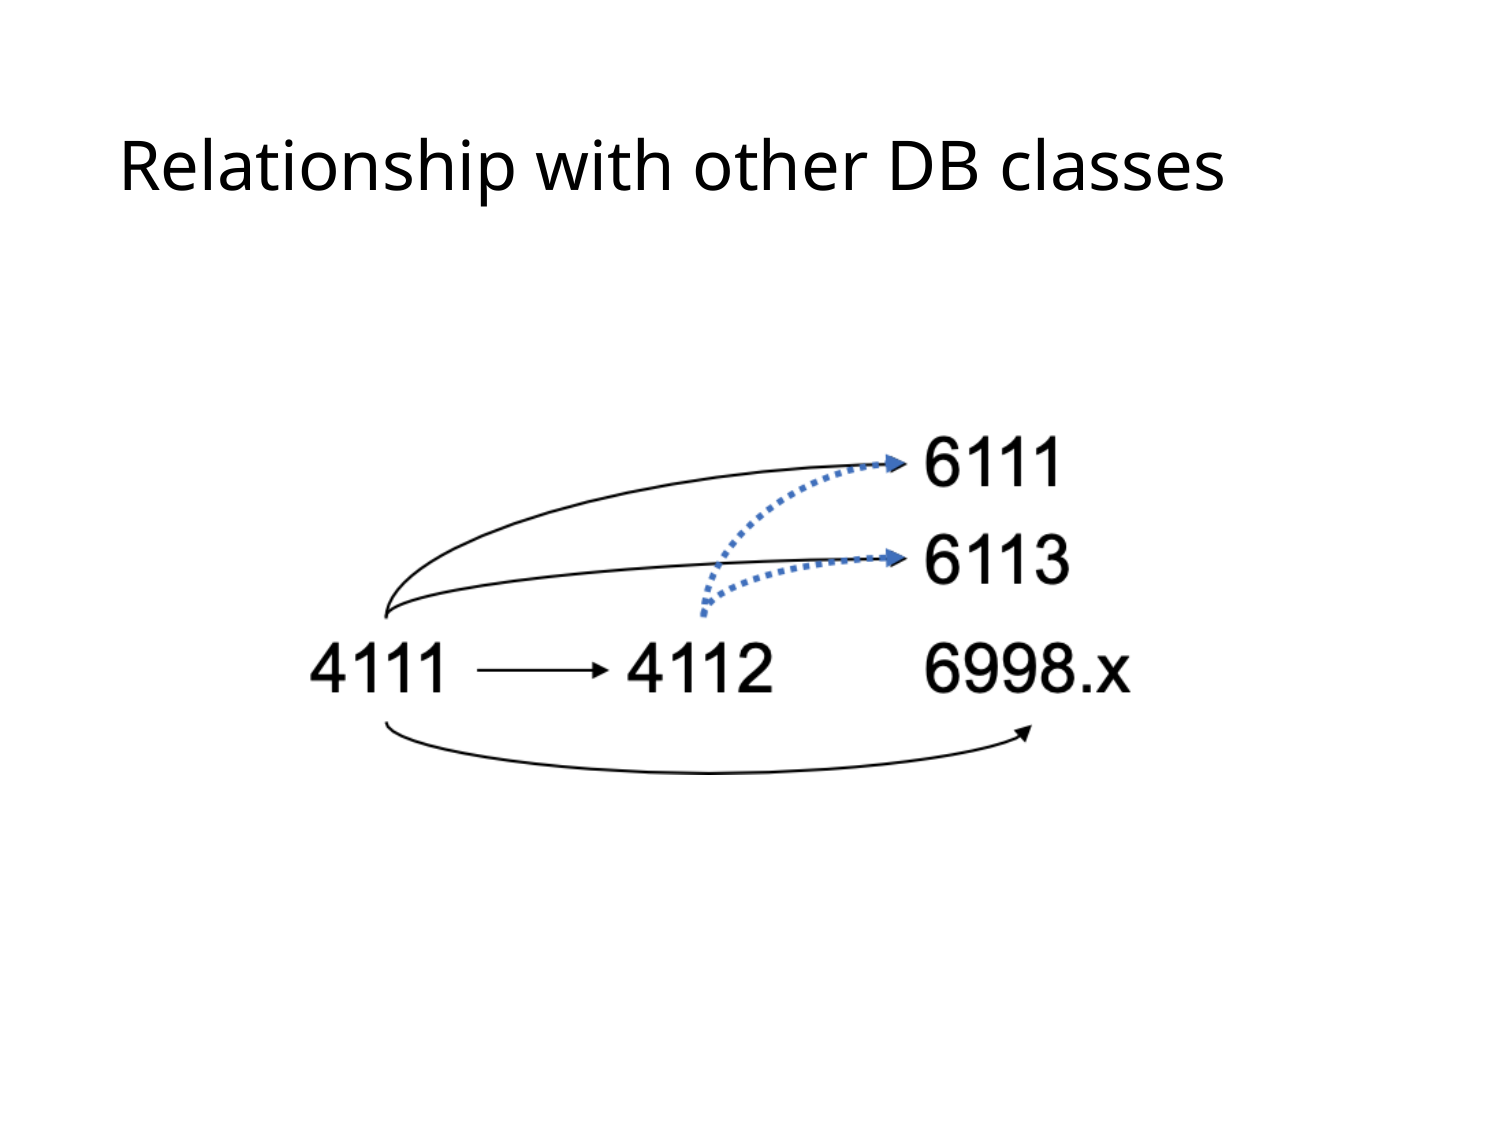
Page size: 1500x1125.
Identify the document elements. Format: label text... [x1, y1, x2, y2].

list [268, 397, 1173, 775]
title Relationship with other DB classes [103, 59, 1397, 278]
